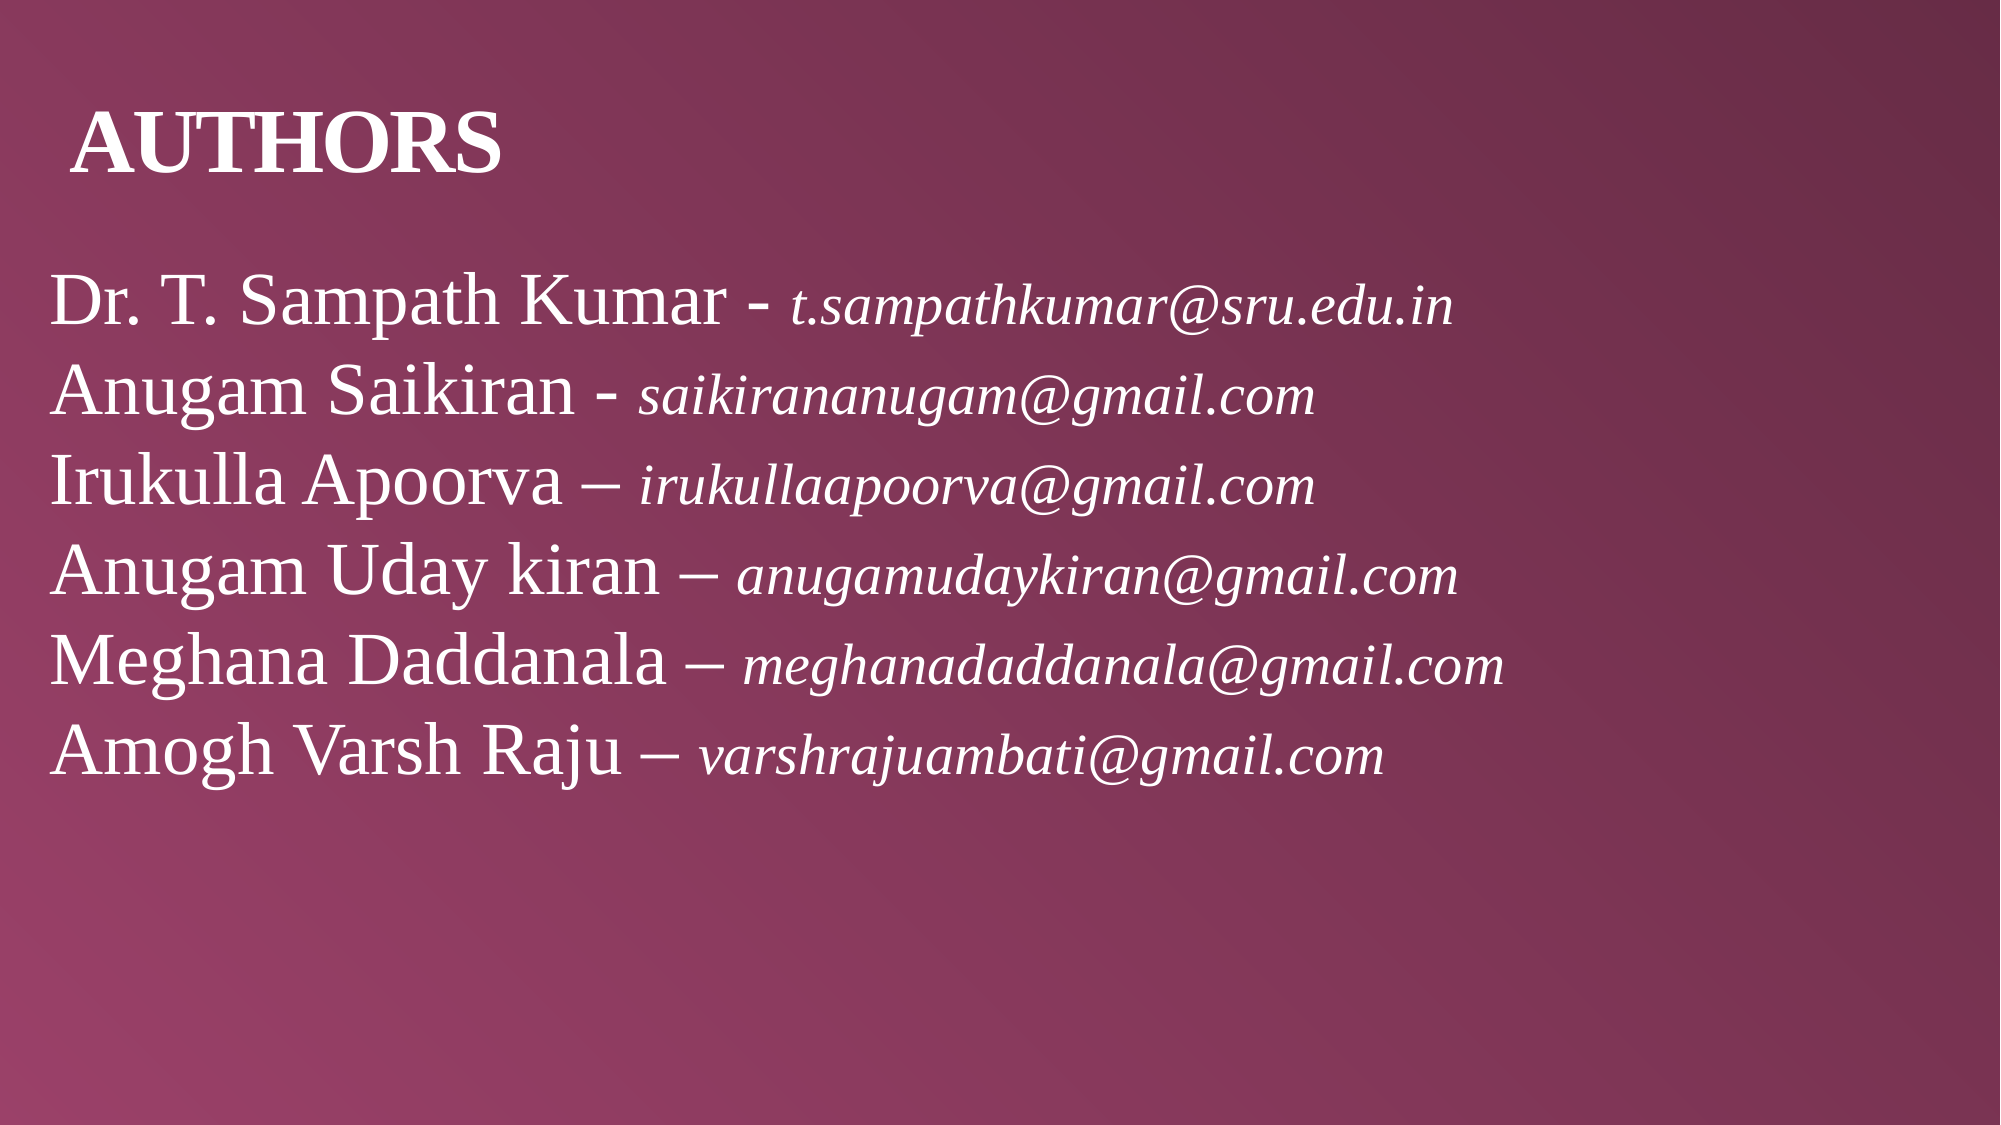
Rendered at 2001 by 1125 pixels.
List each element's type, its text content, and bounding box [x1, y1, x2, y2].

text_box Dr. T. Sampath Kumar - t.sampathkumar@sru.edu.in Anugam Saikiran - saikirananugam@gmail.com Irukulla Apoorva – irukullaapoorva@gmail.com Anugam Uday kiran – anugamudaykiran@gmail.com Meghana Daddanala – meghanadaddanala@gmail.com Amogh Varsh Raju – varshrajuambati@gmail.com [34, 241, 1642, 797]
title Authors [0, 120, 505, 295]
